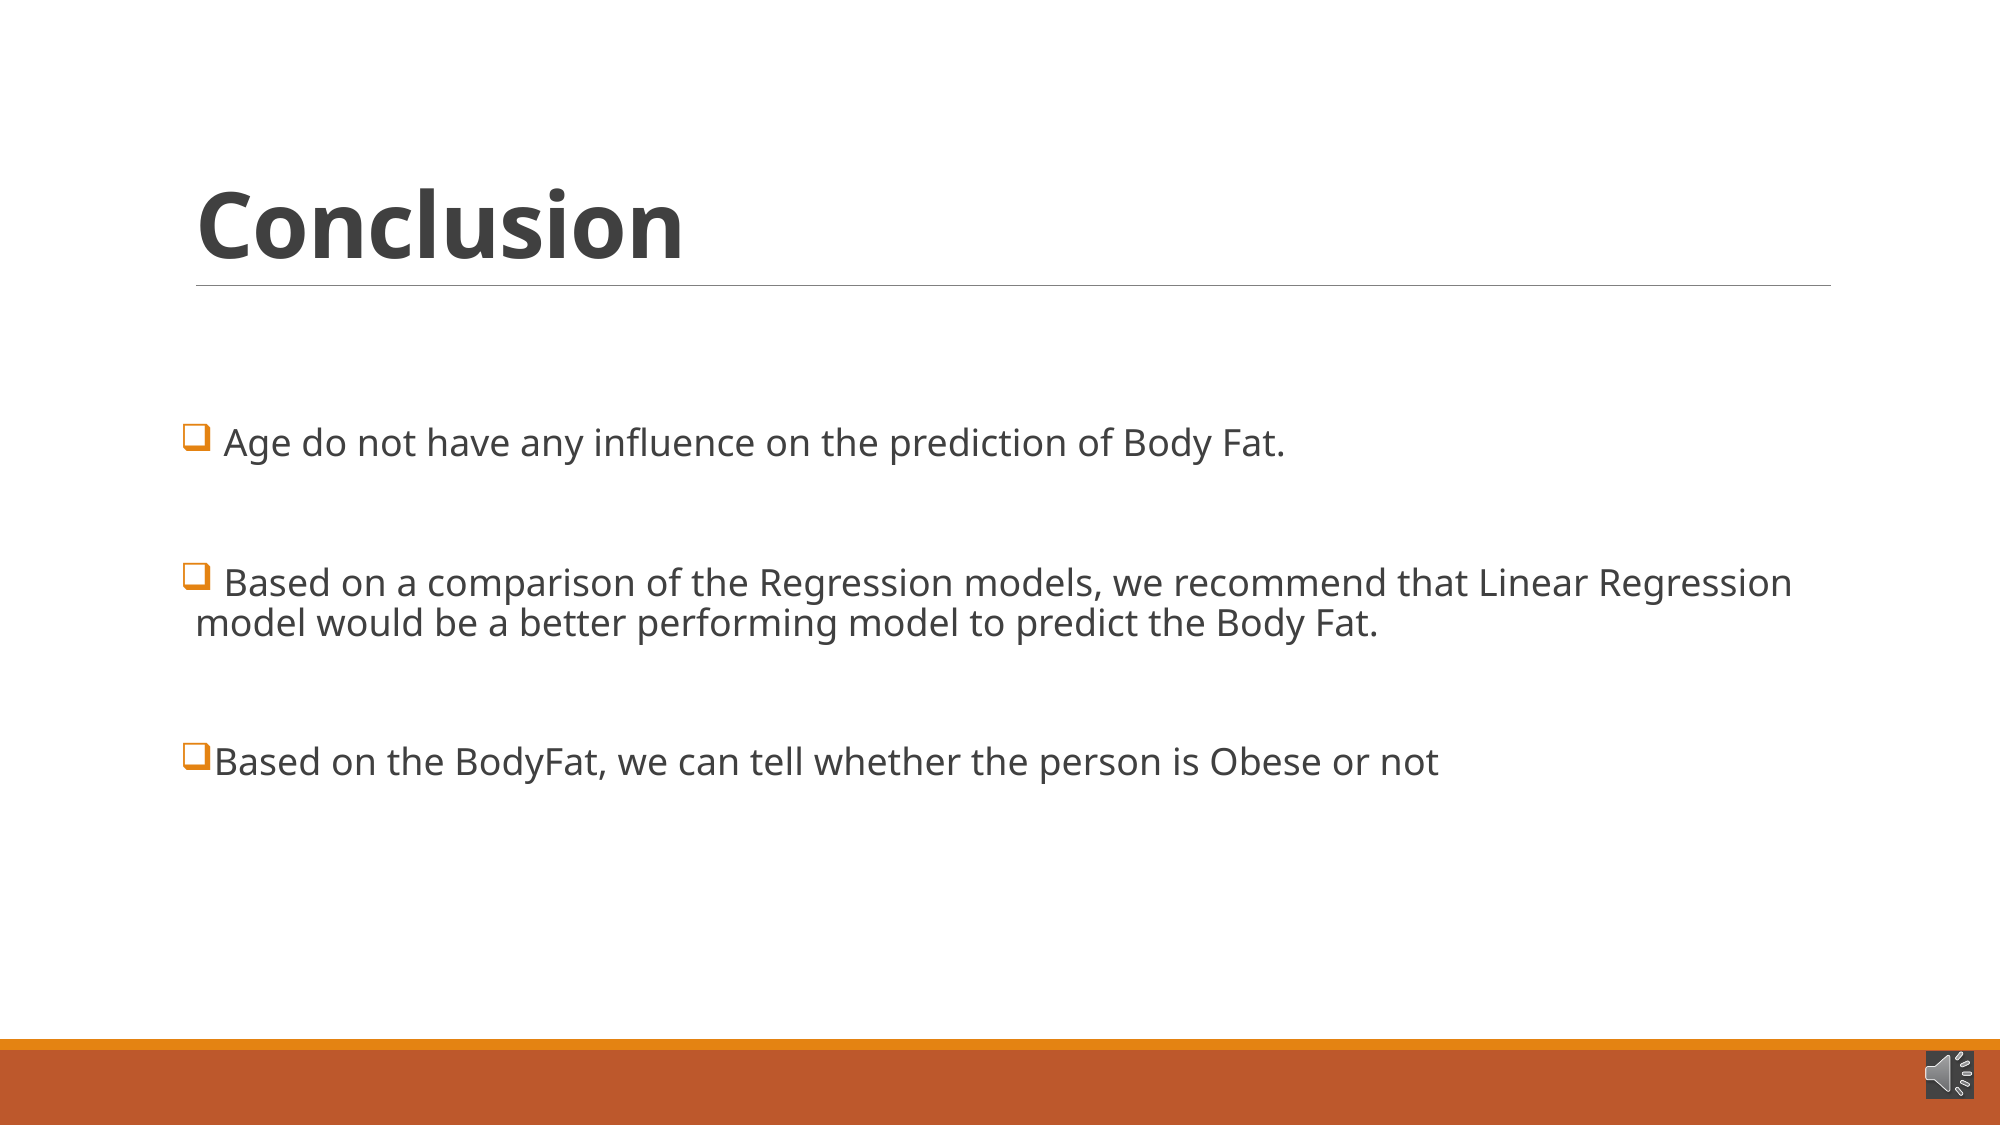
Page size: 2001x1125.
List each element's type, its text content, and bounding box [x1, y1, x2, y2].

list Age do not have any influence on the prediction of Body Fat. Based on a comparison of the Regression models, we recommend that Linear Regression model would be a better performing model to predict the Body Fat. Based on the BodyFat, we can tell whether the person is Obese or not [180, 342, 1830, 1003]
title Conclusion [180, 47, 1830, 285]
picture [1924, 1049, 1976, 1101]
